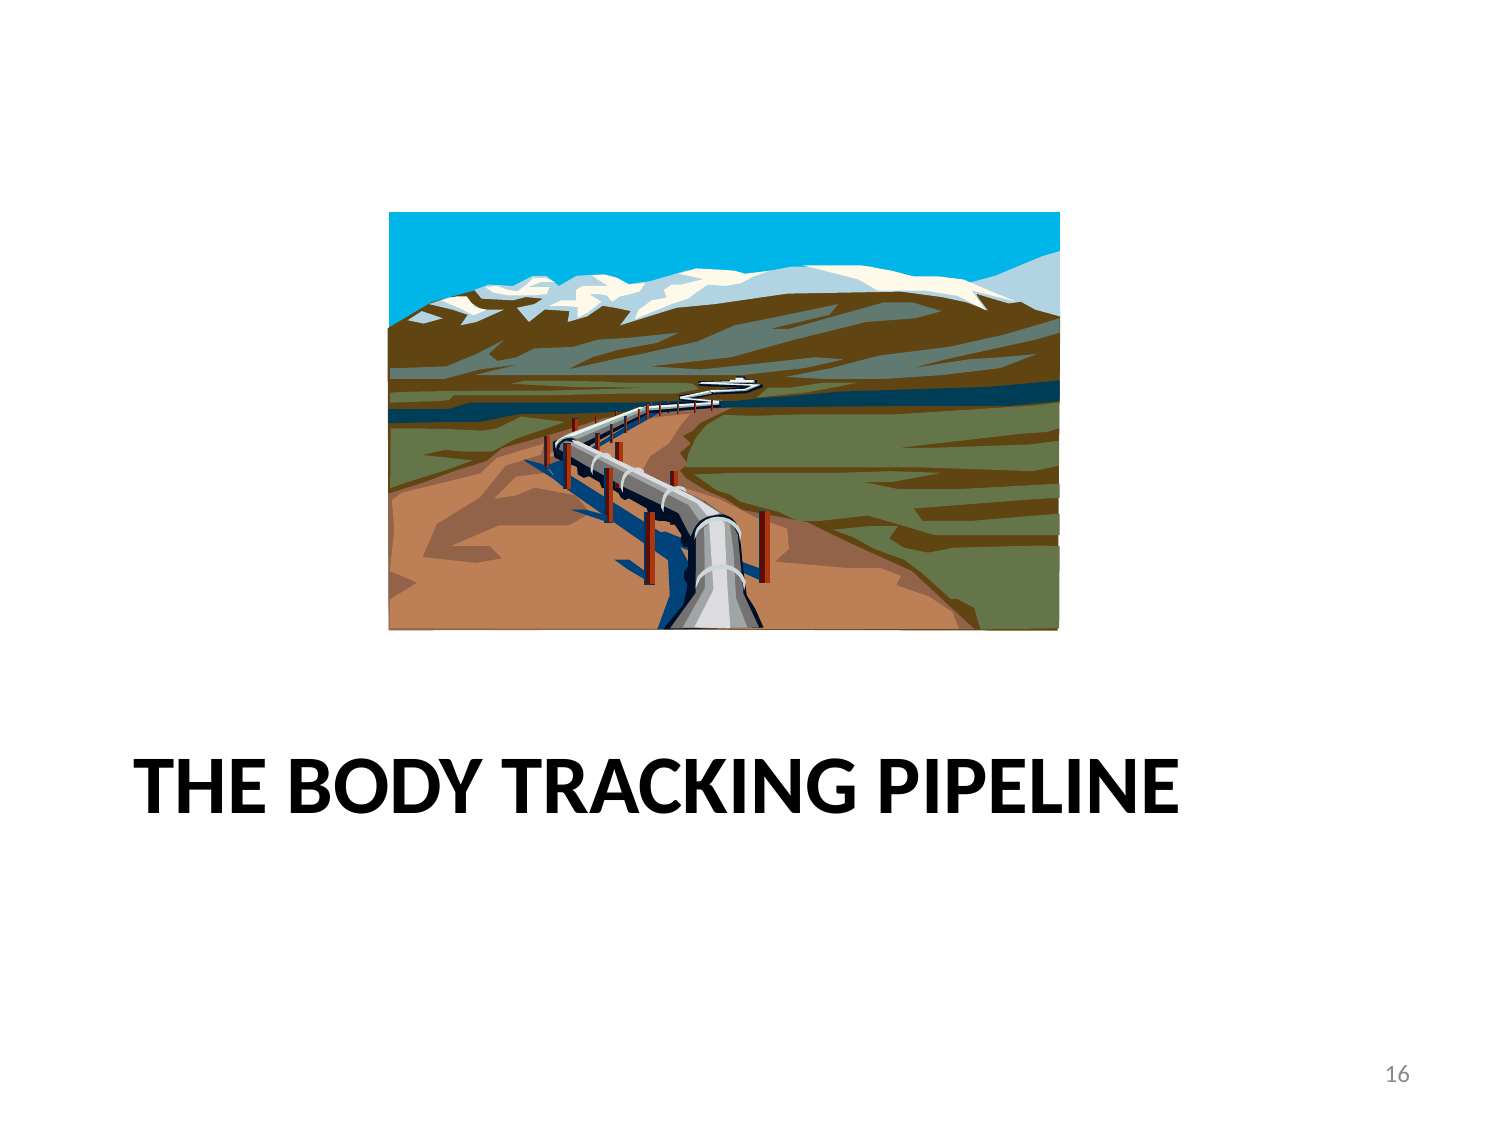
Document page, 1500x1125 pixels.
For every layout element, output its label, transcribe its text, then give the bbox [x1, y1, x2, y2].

picture [387, 212, 1061, 631]
slide_number 16 [1074, 1042, 1425, 1103]
title The body tracking pipeline [118, 722, 1394, 947]
